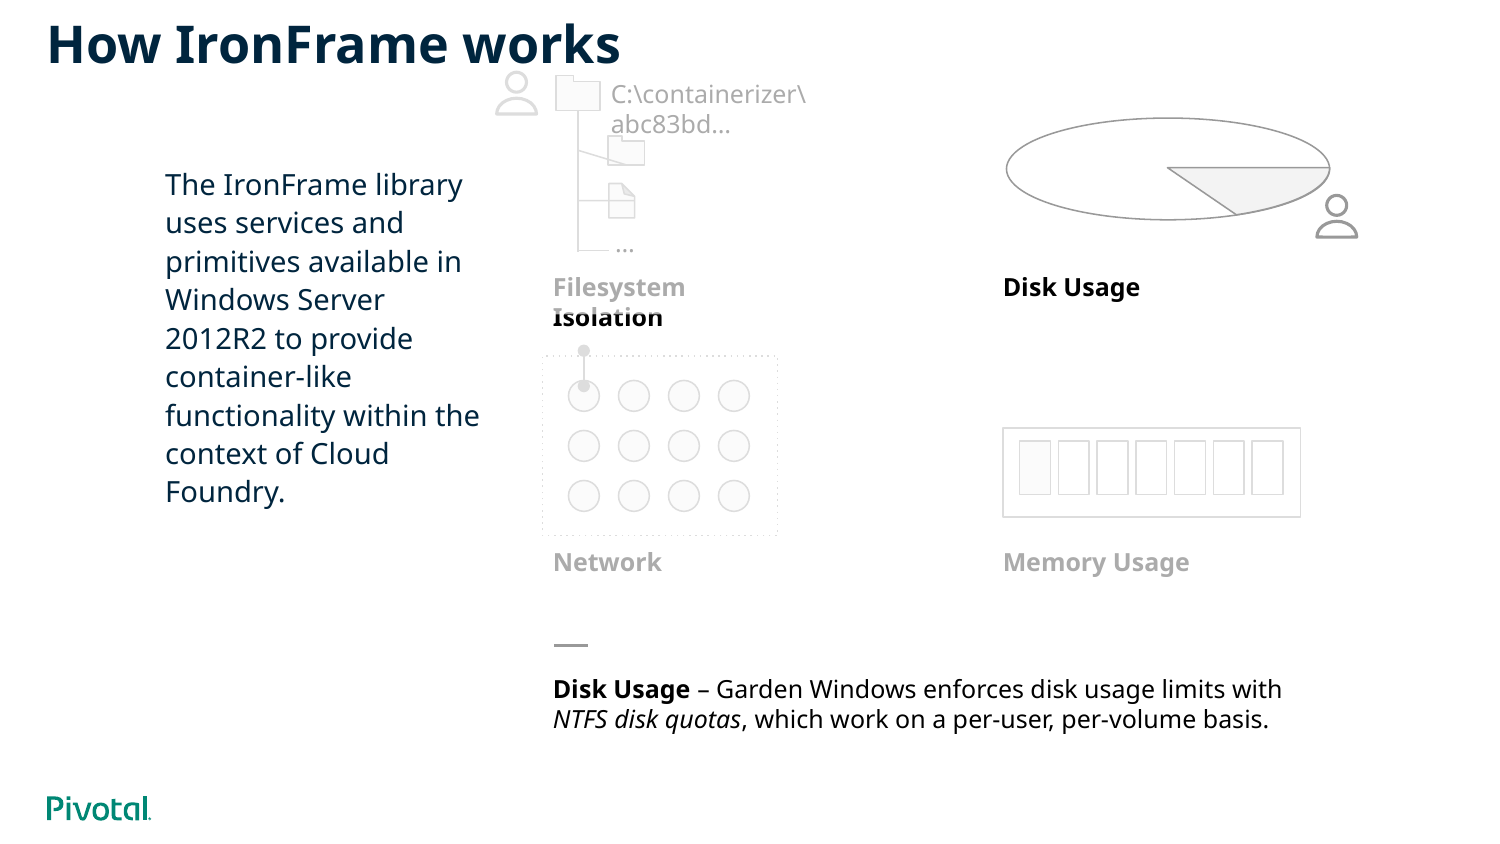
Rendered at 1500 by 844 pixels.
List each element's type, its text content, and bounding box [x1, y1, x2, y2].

list The IronFrame library uses services and primitives available in Windows Server 2012R2 to provide container-like functionality within the context of Cloud Foundry. [150, 147, 501, 767]
text_box Disk Usage [987, 256, 1248, 315]
text_box [983, 369, 1386, 646]
text_box [515, 335, 918, 611]
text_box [556, 63, 941, 269]
title How IronFrame works [31, 24, 1453, 90]
text_box Disk Usage – Garden Windows enforces disk usage limits with NTFS disk quotas, which work on a per-user, per-volume basis. [537, 658, 1302, 806]
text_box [496, 72, 537, 131]
text_box [482, 90, 944, 315]
text_box [1006, 118, 1330, 220]
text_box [1316, 195, 1357, 254]
text_box [1167, 167, 1330, 215]
